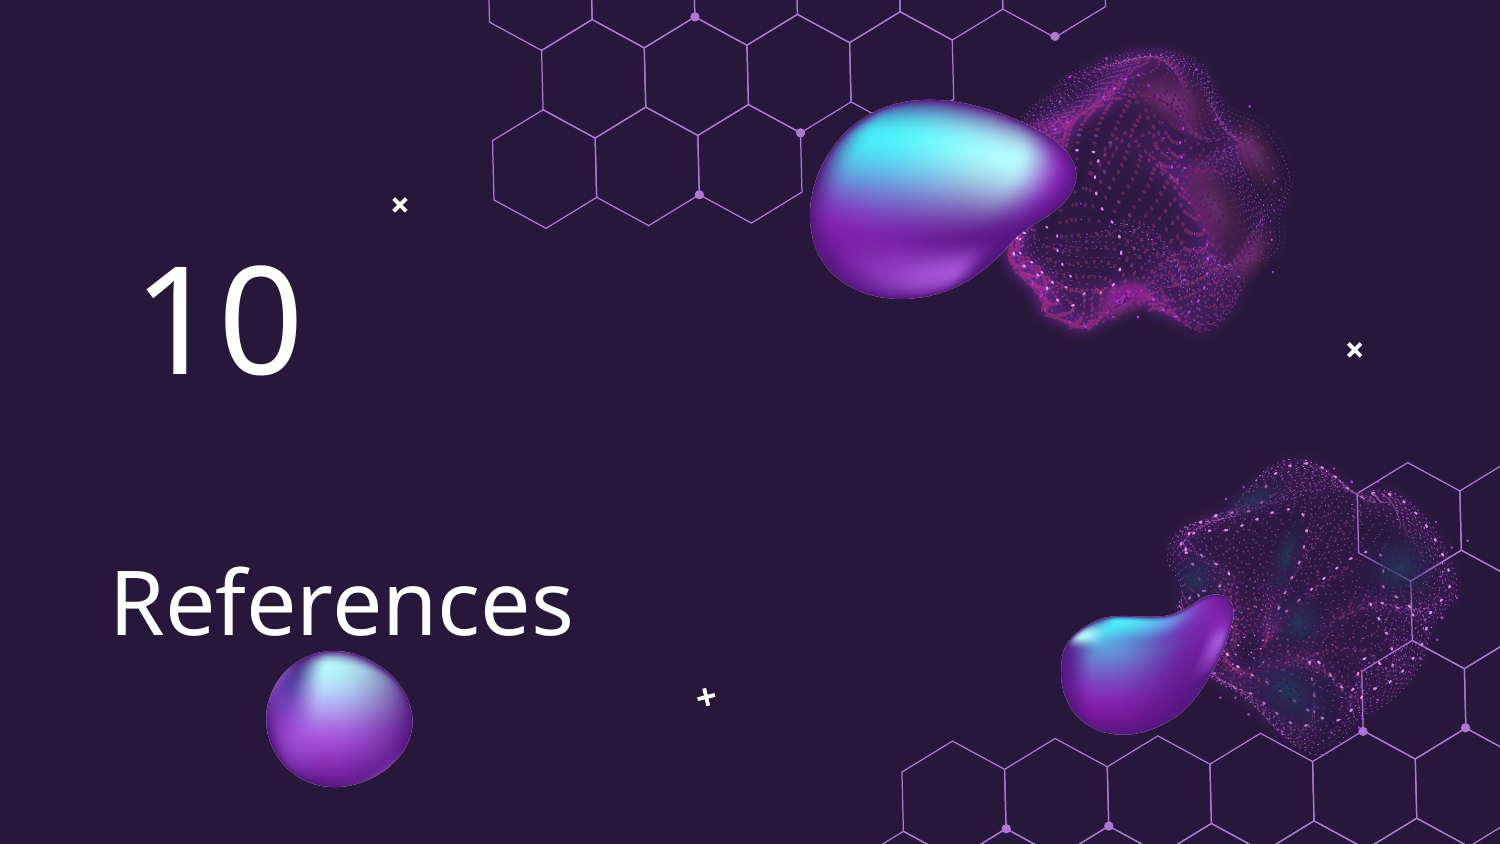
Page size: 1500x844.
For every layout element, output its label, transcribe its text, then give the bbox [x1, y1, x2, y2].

picture [778, 41, 1306, 344]
picture [245, 630, 433, 812]
title References [94, 288, 1301, 669]
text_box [699, 690, 713, 704]
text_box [393, 198, 407, 212]
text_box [1348, 343, 1362, 357]
title 10 [118, 245, 394, 288]
picture [1052, 402, 1500, 803]
